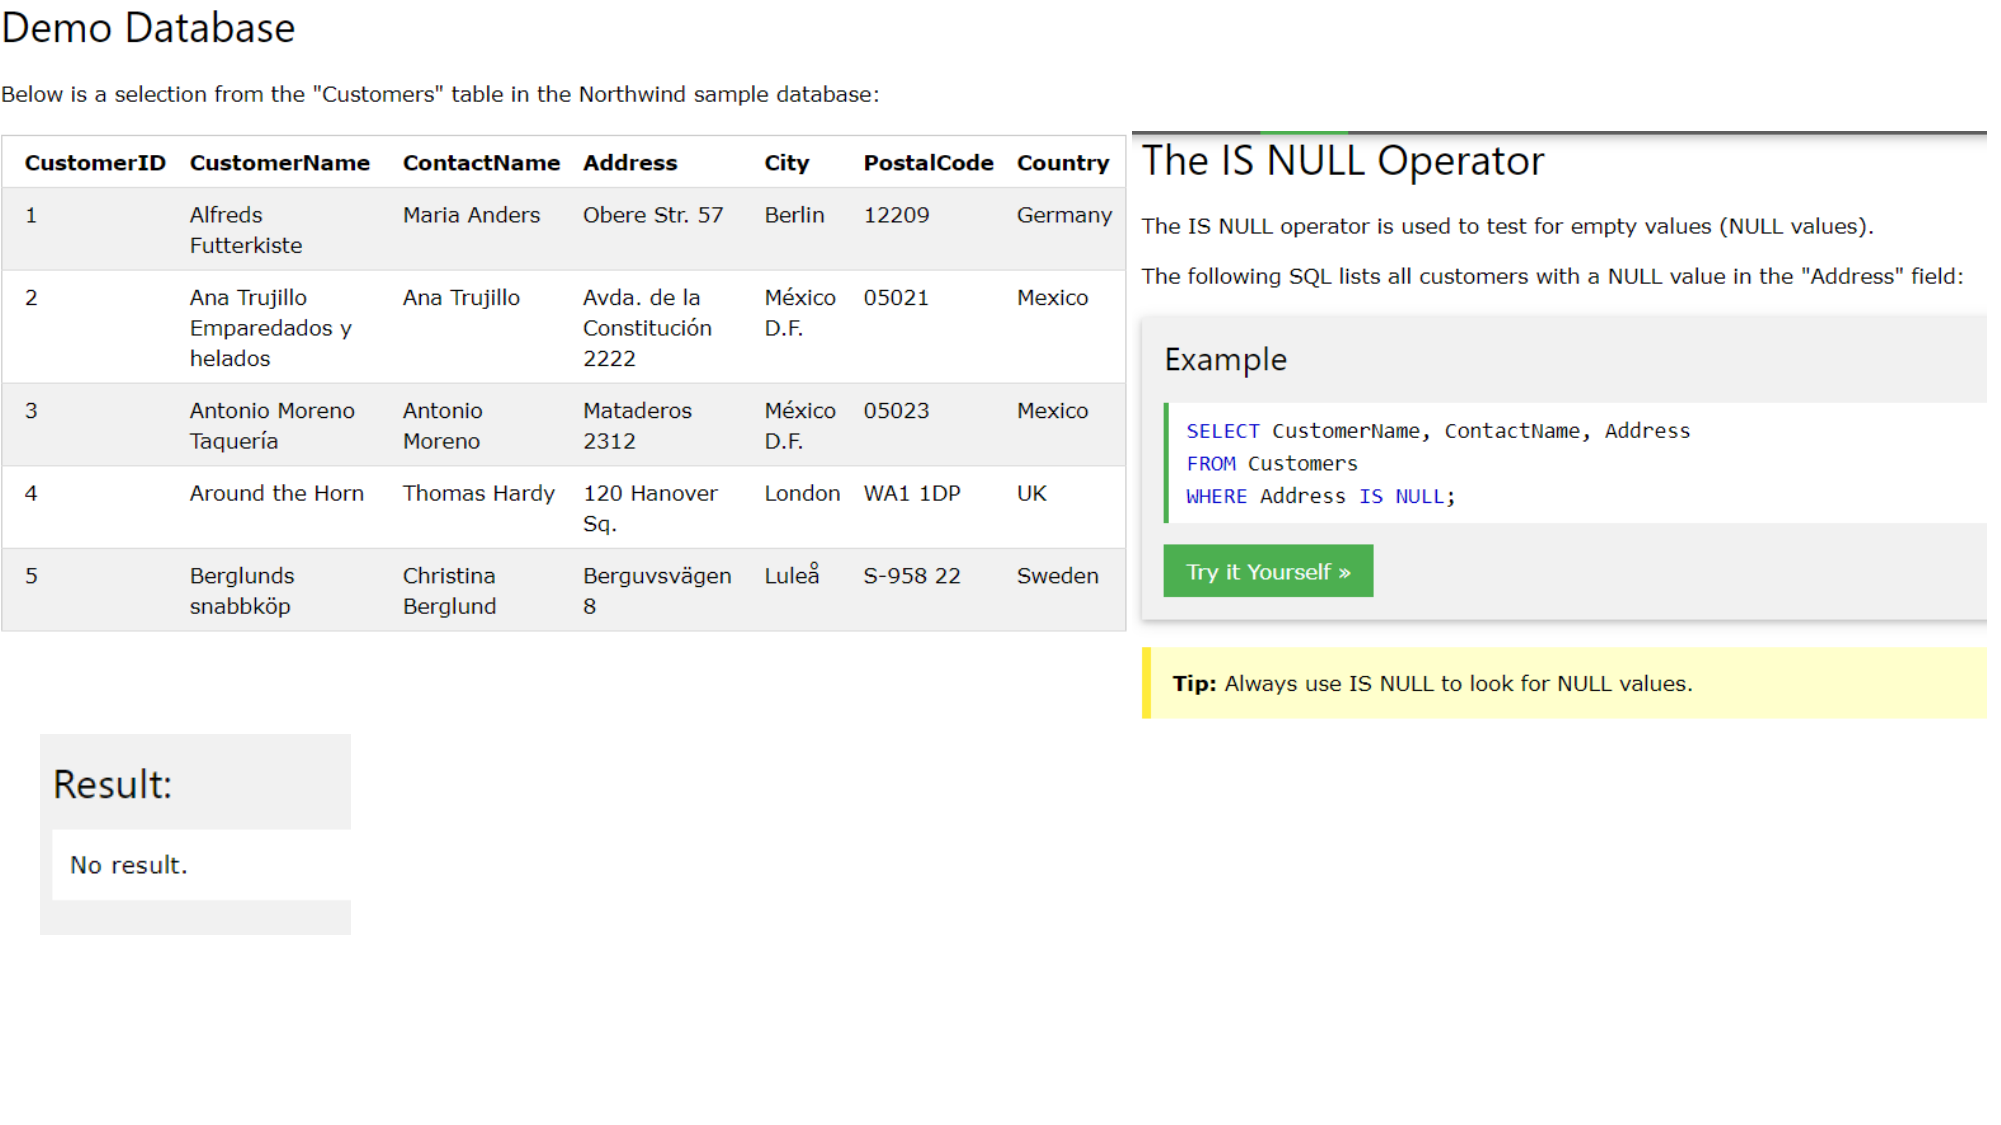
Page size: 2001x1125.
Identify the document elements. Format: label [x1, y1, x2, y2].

picture [40, 734, 351, 935]
picture [0, 0, 1987, 735]
